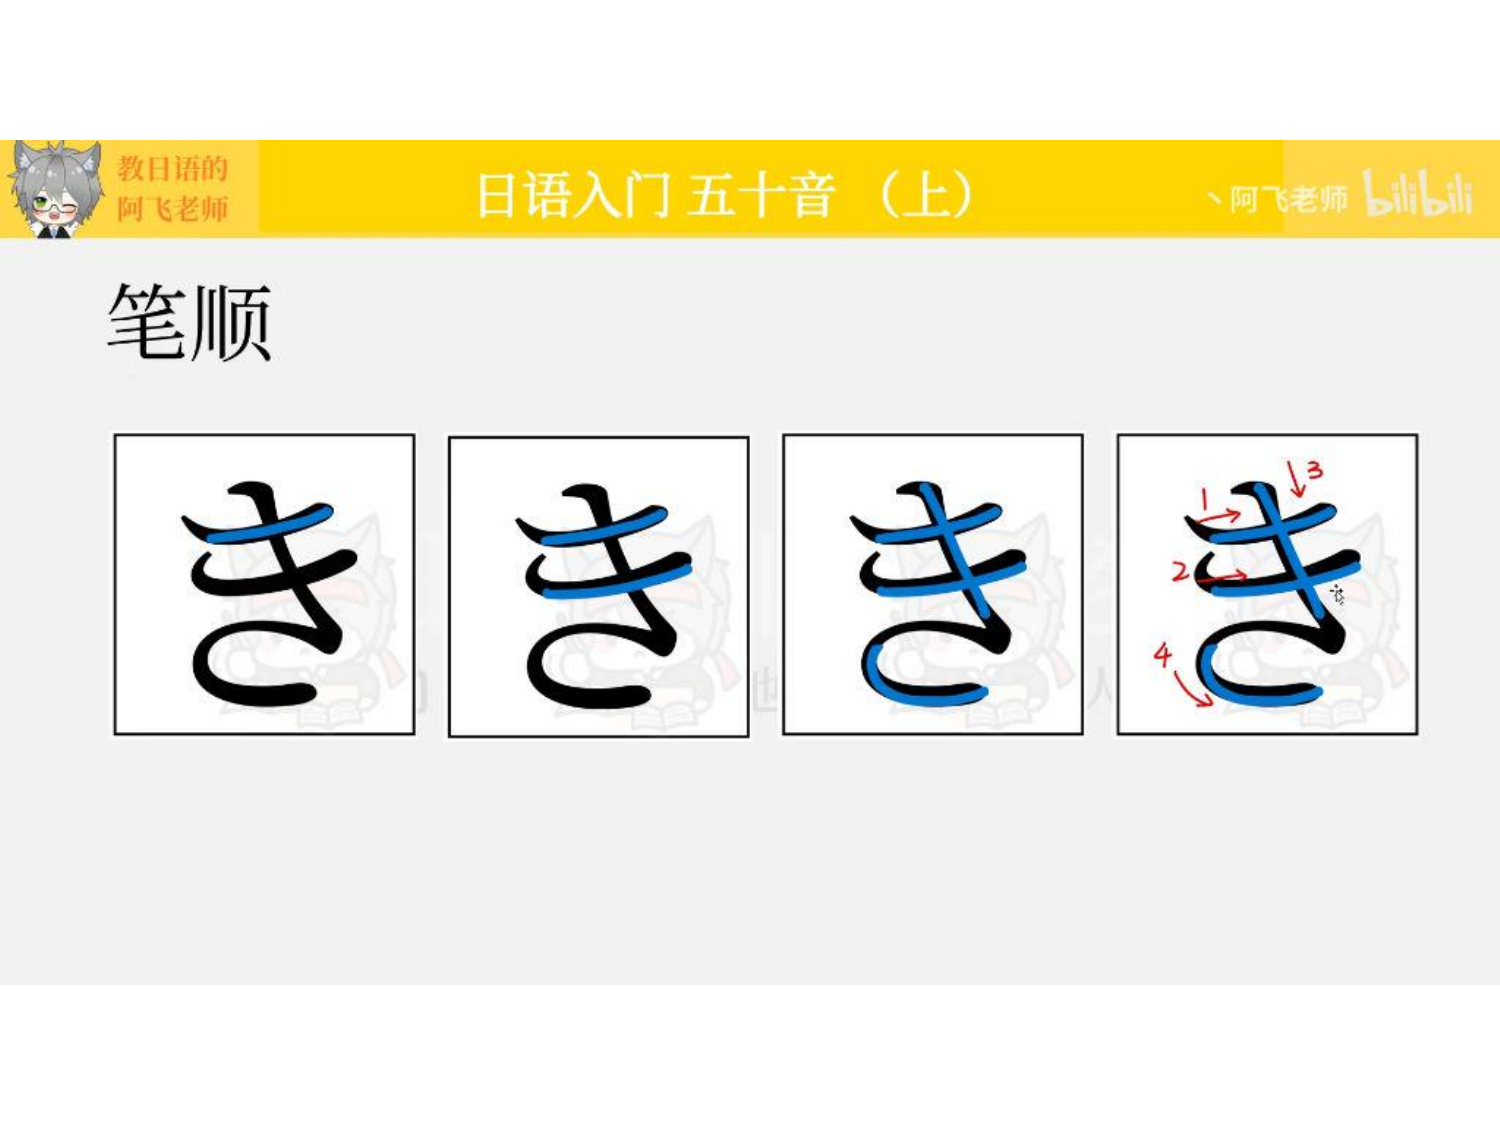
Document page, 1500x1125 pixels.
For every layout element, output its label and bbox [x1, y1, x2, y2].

picture [0, 140, 1500, 985]
